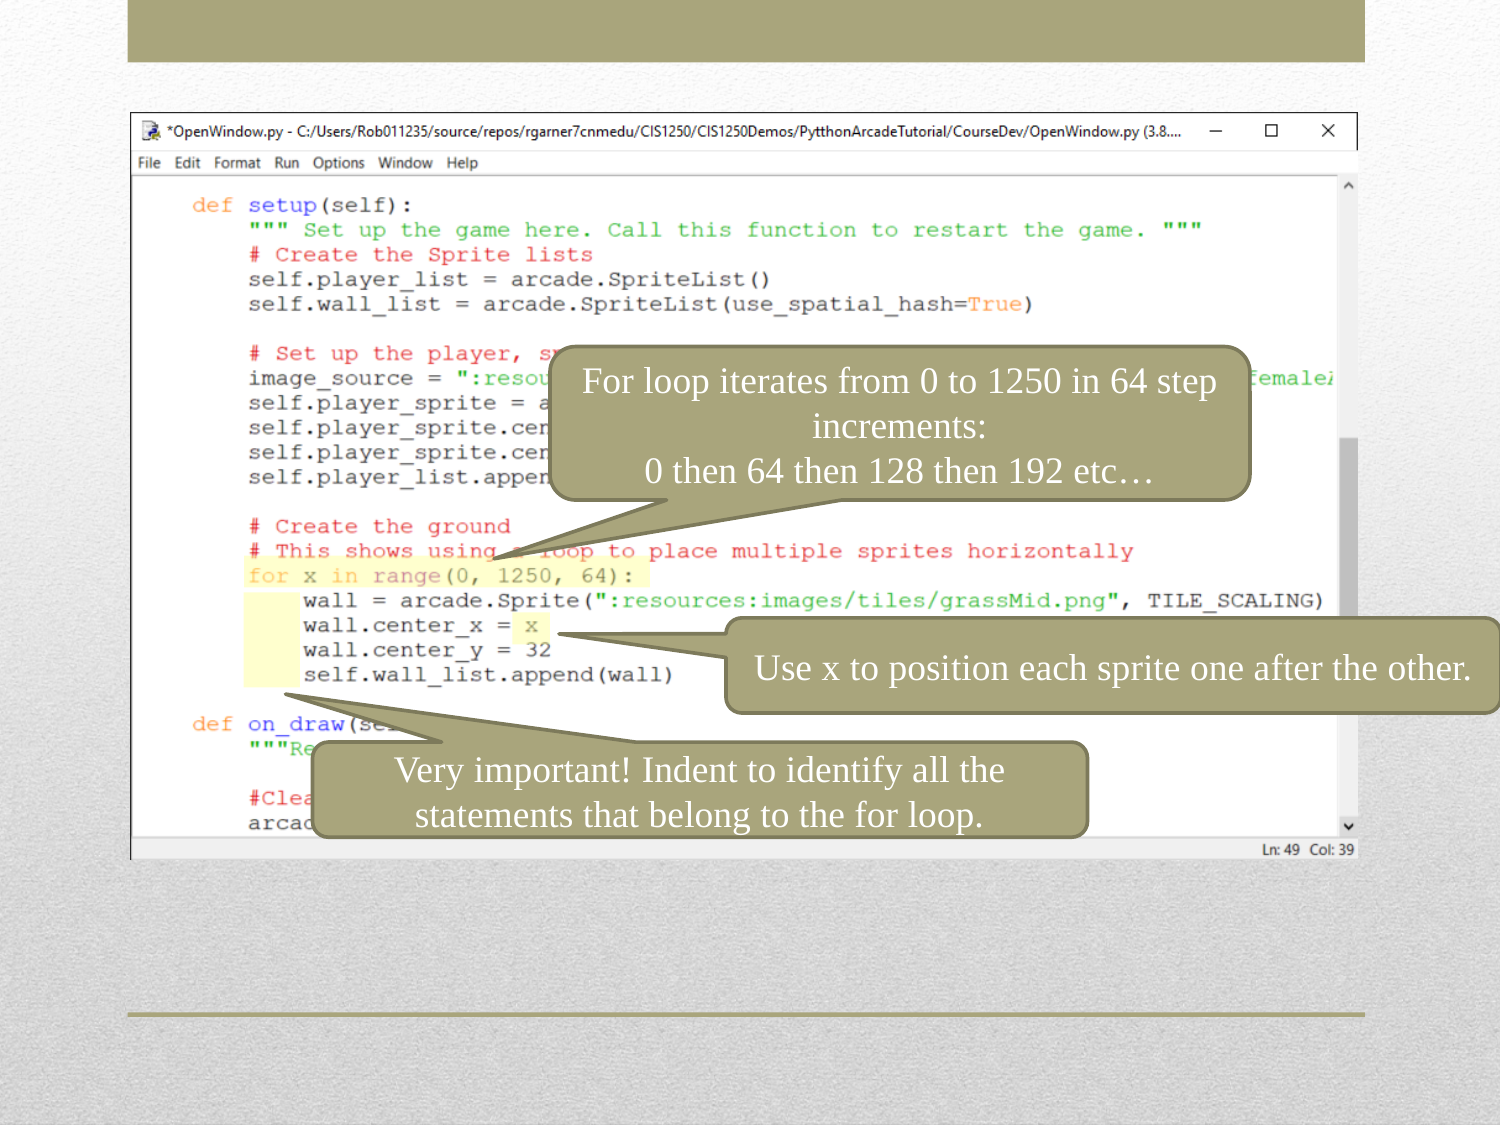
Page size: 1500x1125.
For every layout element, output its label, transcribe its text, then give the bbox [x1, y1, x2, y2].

text_box Use x to position each sprite one after the other. [1364, 616, 1500, 715]
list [129, 111, 1358, 860]
